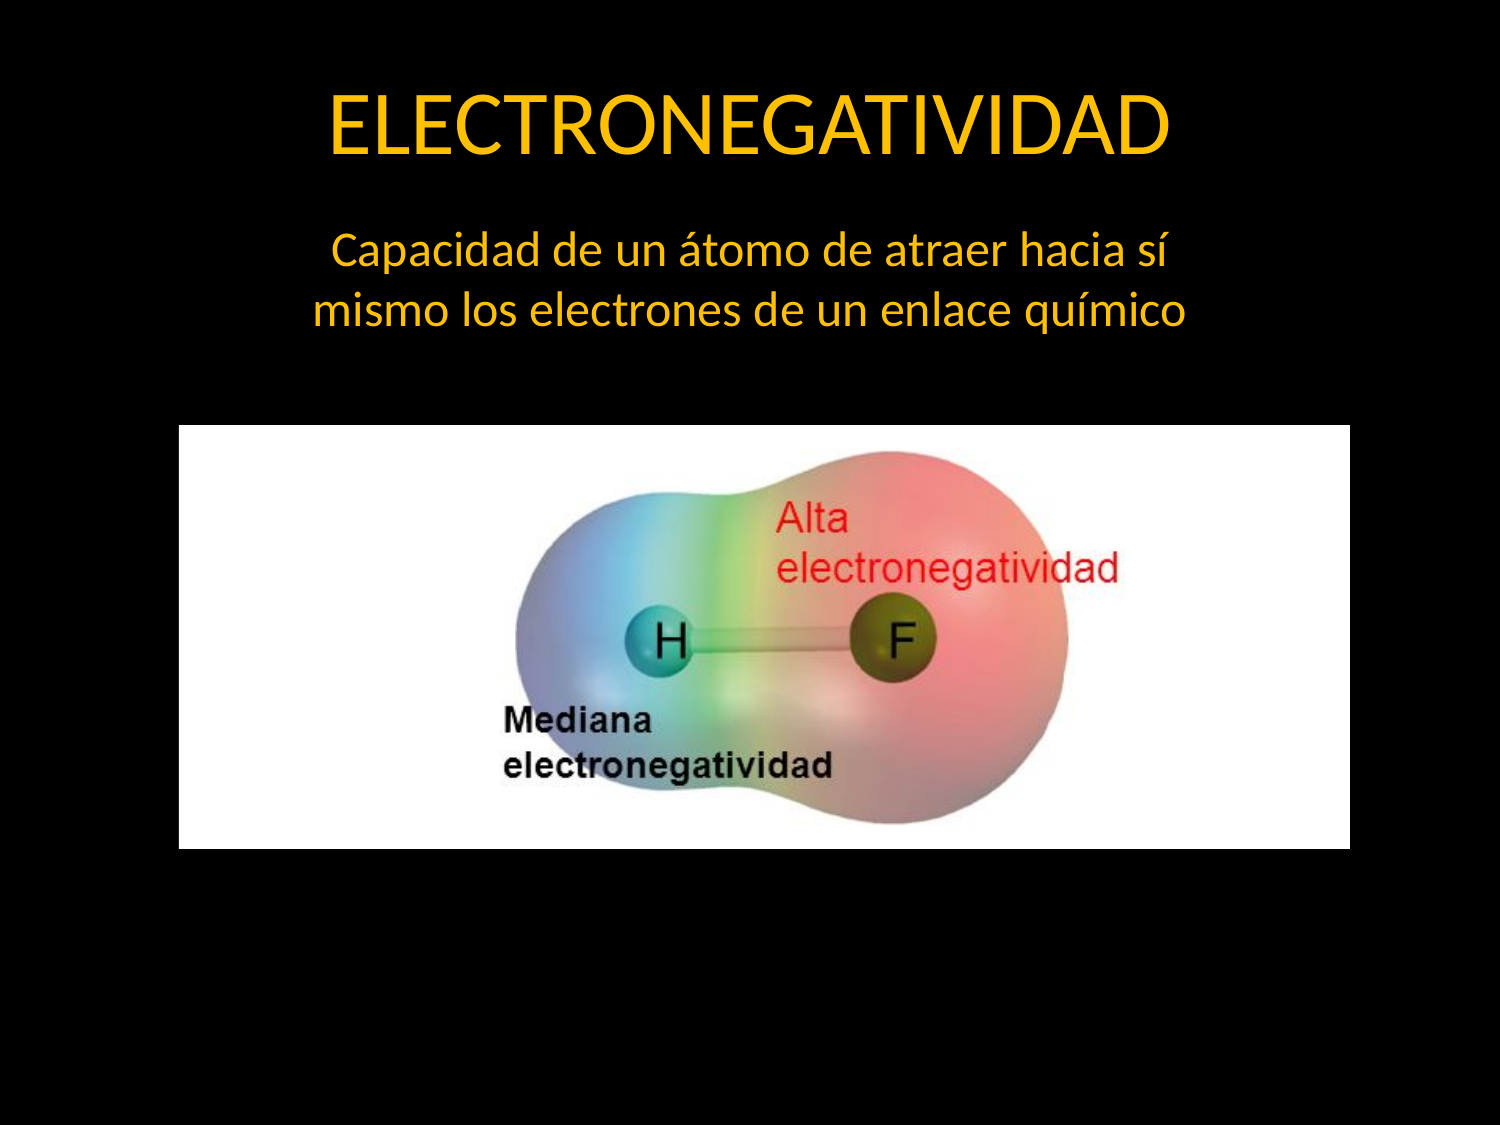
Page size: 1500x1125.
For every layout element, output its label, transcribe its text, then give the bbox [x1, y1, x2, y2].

picture [178, 424, 1351, 849]
title ELECTRONEGATIVIDAD [75, 23, 1425, 212]
text_box Capacidad de un átomo de atraer hacia sí mismo los electrones de un enlace químico [288, 182, 1212, 371]
